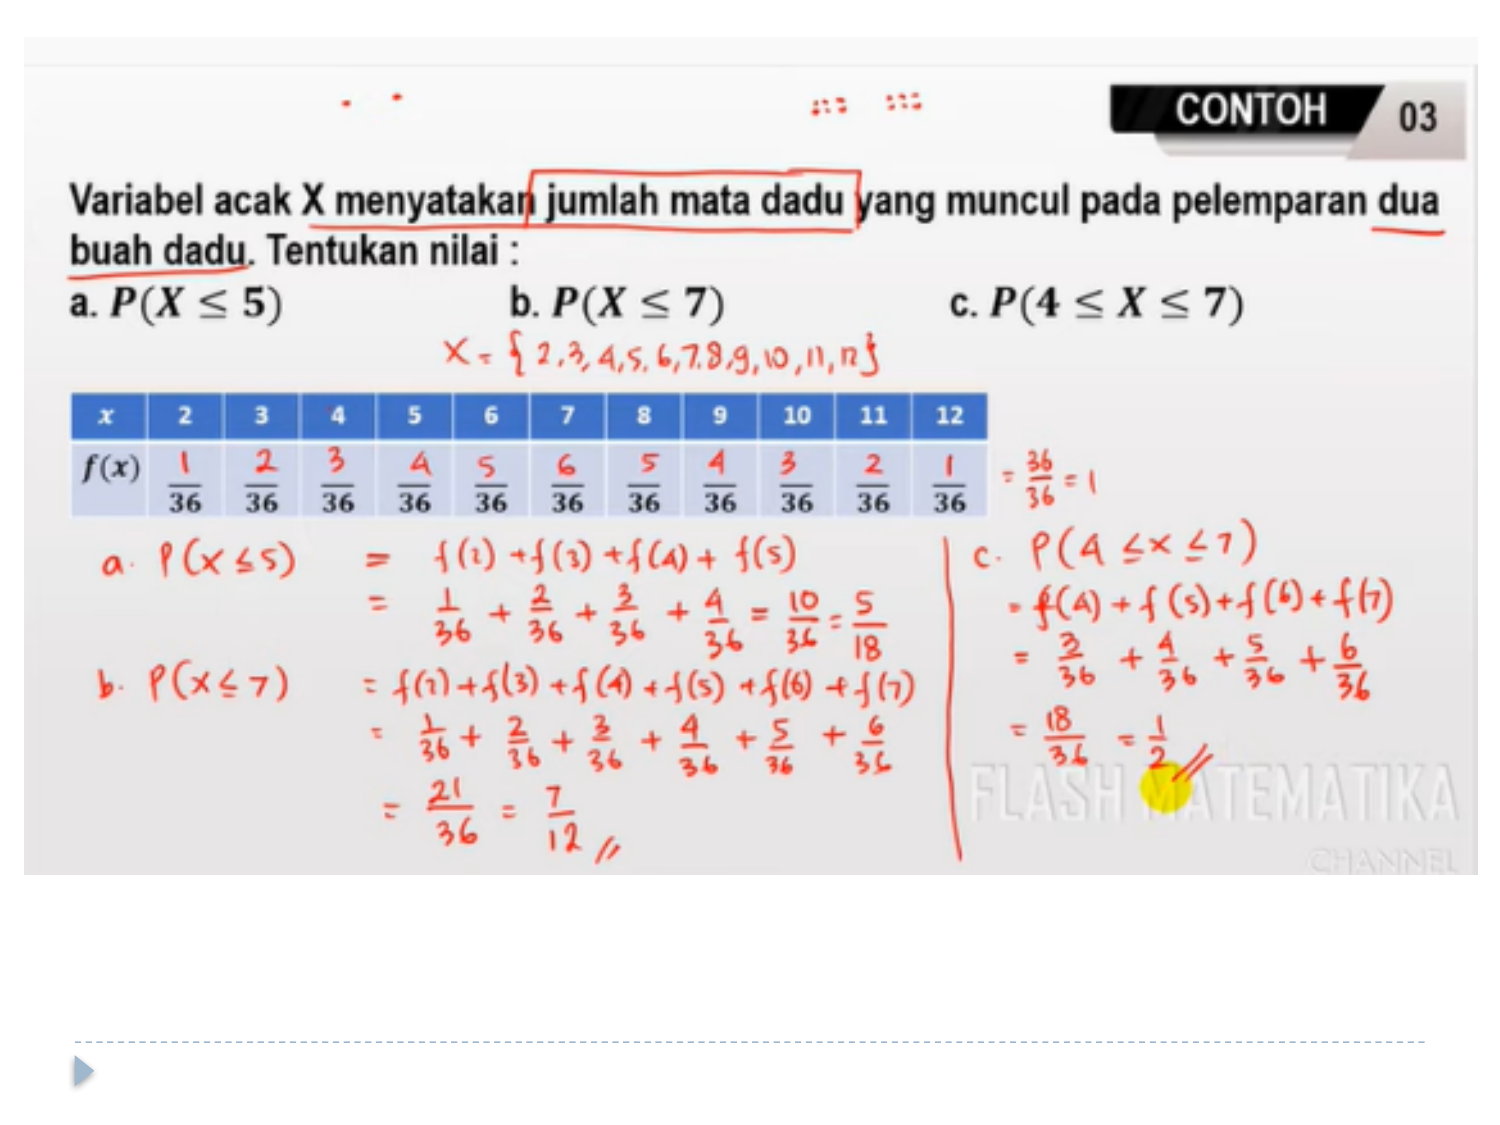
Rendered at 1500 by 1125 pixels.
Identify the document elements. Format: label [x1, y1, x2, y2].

picture [24, 37, 1478, 876]
